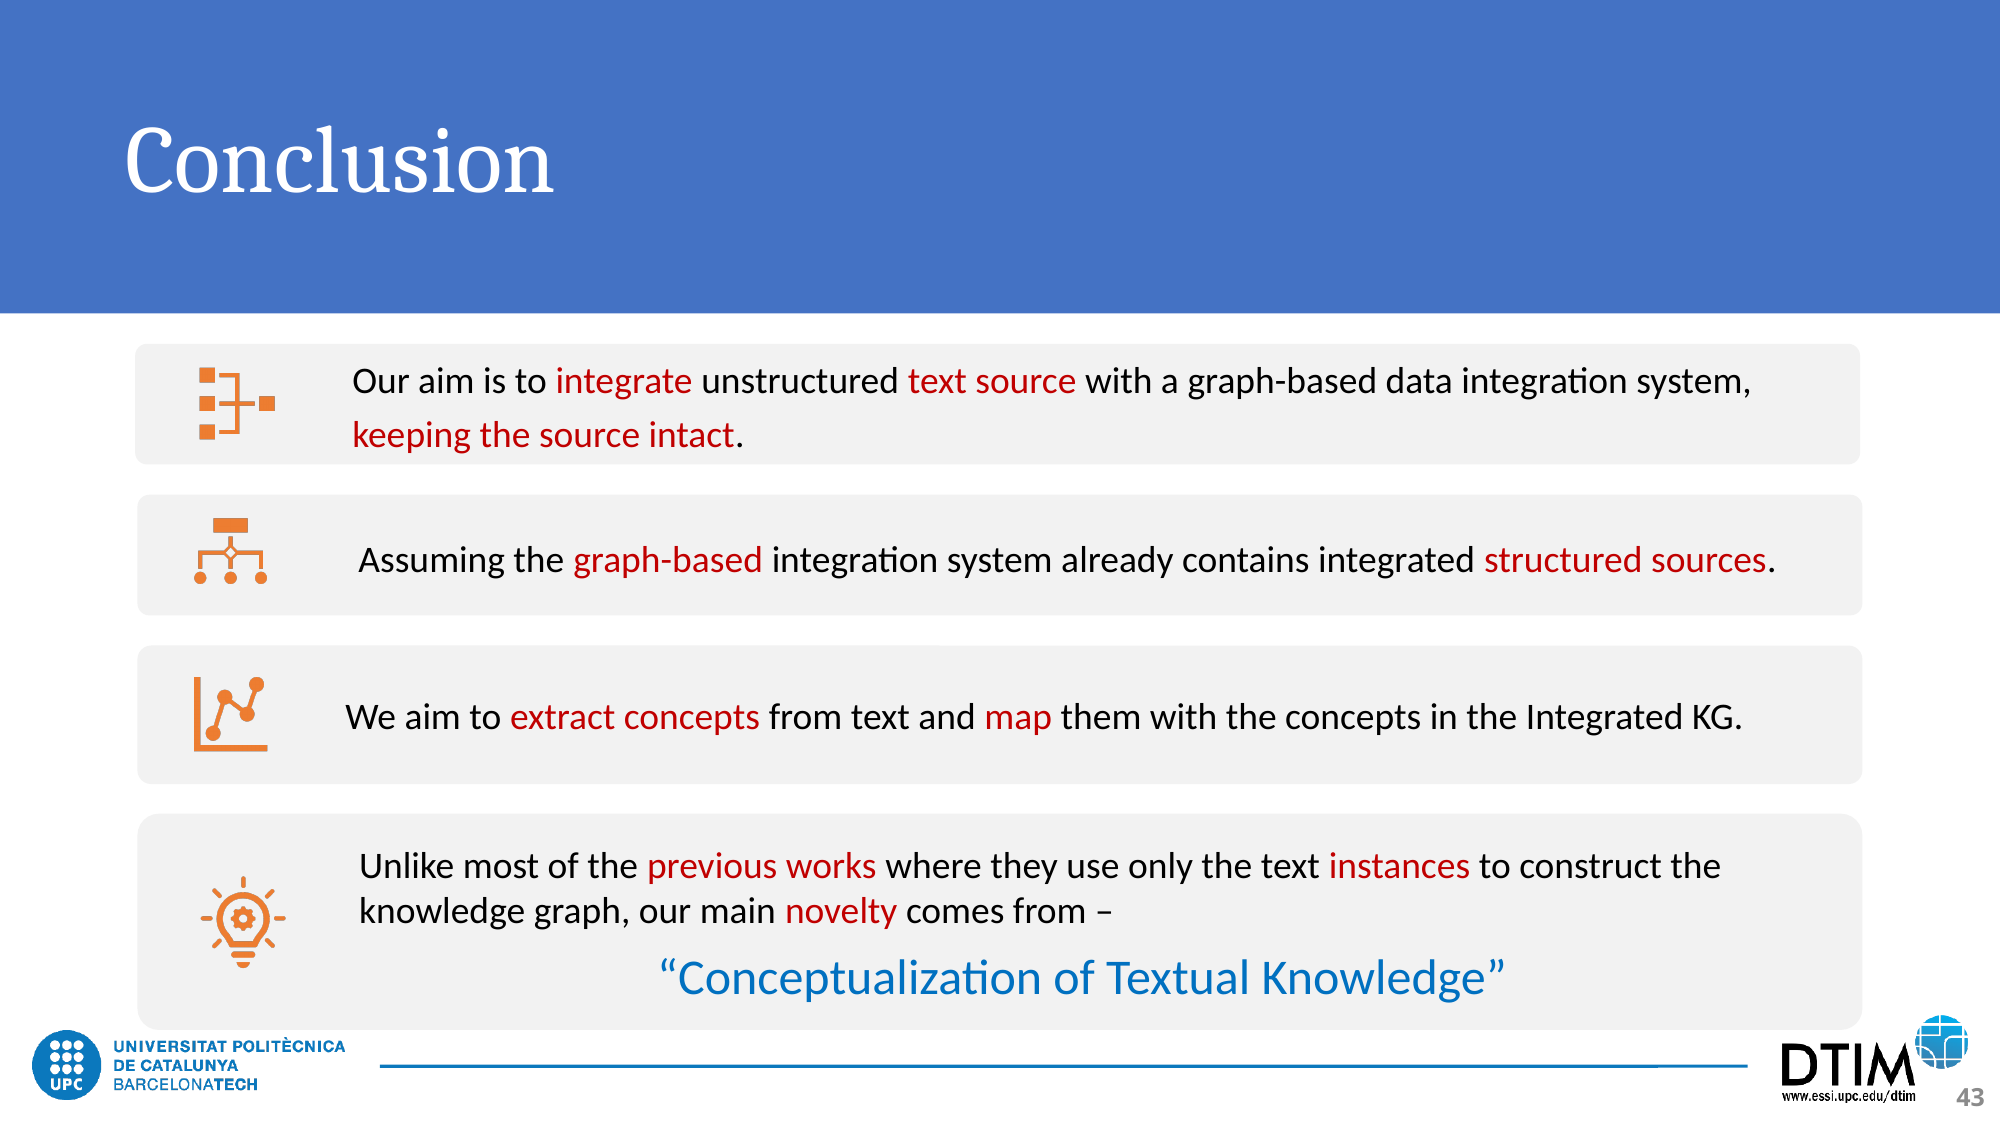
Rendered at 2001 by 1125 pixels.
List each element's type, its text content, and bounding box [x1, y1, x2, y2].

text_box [135, 334, 1915, 465]
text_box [137, 494, 1863, 616]
picture [1782, 1015, 1968, 1103]
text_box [137, 813, 1863, 1030]
picture [32, 1030, 345, 1100]
text_box [0, 0, 2000, 314]
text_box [137, 645, 1863, 785]
title Conclusion [110, 52, 1835, 270]
slide_number 43 [1935, 1072, 2000, 1125]
